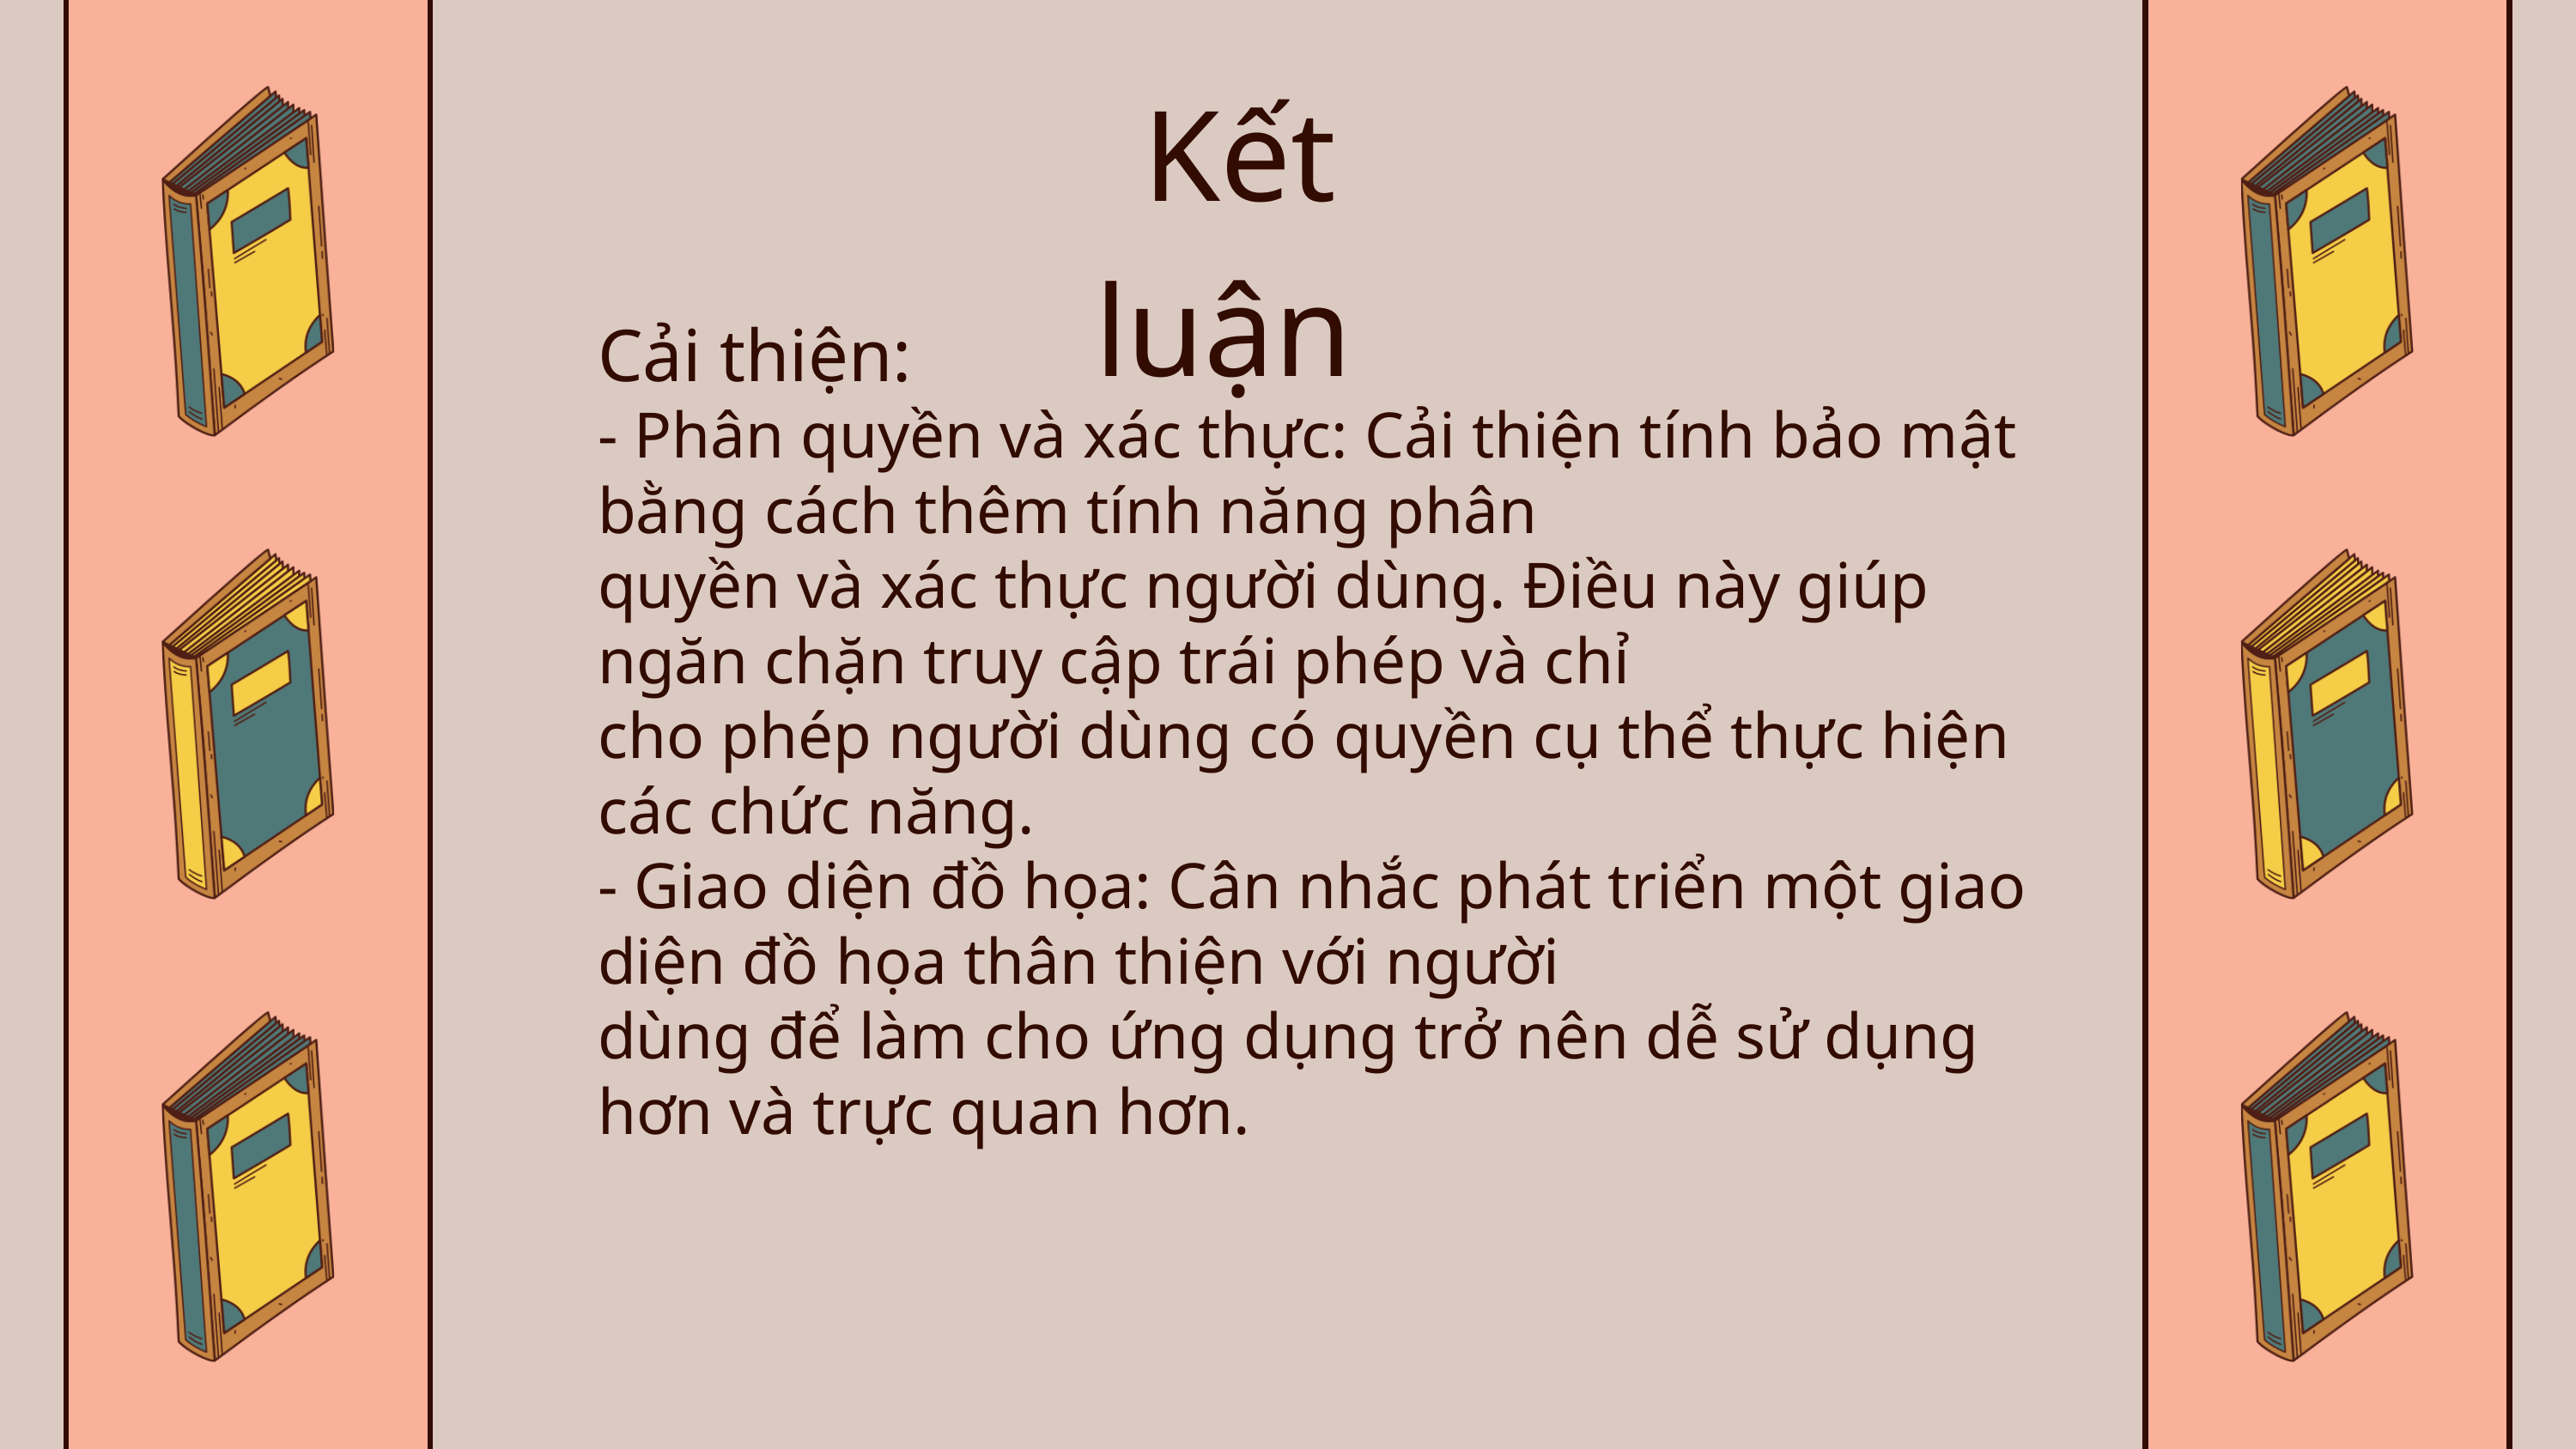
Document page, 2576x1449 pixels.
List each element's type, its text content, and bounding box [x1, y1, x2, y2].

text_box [65, 0, 431, 1449]
text_box Cải thiện: - Phân quyền và xác thực: Cải thiện tính bảo mật bằng cách thêm tính năng phân quyền và xác thực người dùng. Điều này giúp ngăn chặn truy cập trái phép và chỉ cho phép người dùng có quyền cụ thể thực hiện các chức năng. - Giao diện đồ họa: Cân nhắc phát triển một giao diện đồ họa thân thiện với người dùng để làm cho ứng dụng trở nên dễ sử dụng hơn và trực quan hơn. [597, 309, 2074, 1148]
text_box Kết luận [1021, 51, 1459, 403]
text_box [2145, 0, 2510, 1449]
